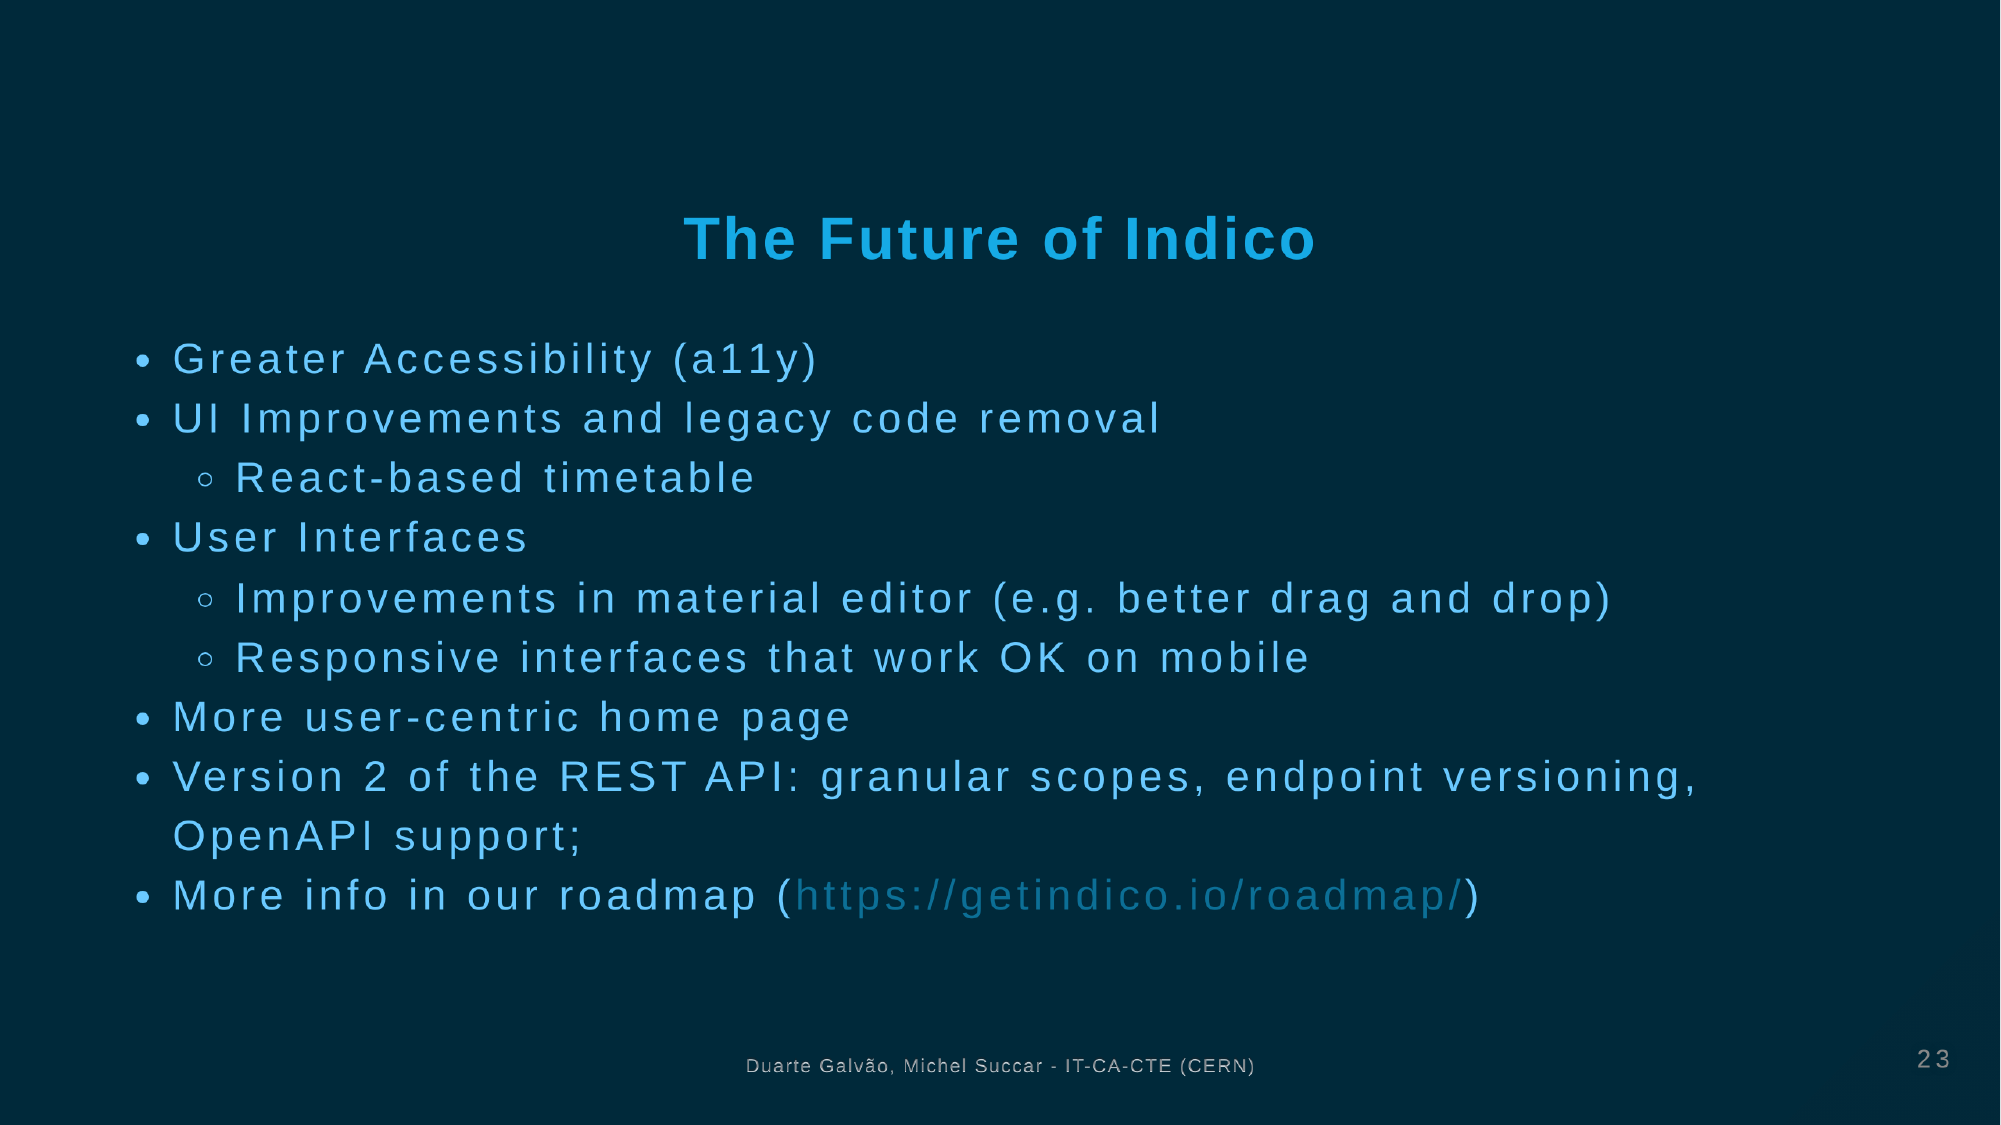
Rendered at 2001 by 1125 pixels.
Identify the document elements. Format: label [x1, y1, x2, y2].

picture [1631, 769, 1635, 790]
picture [699, 649, 719, 672]
picture [742, 762, 763, 790]
picture [437, 410, 449, 432]
picture [1472, 768, 1490, 791]
picture [329, 887, 339, 909]
picture [673, 887, 683, 909]
picture [341, 590, 360, 612]
picture [509, 704, 519, 731]
picture [786, 412, 802, 432]
picture [691, 462, 697, 491]
picture [1232, 641, 1236, 671]
picture [623, 487, 635, 492]
picture [450, 410, 459, 432]
picture [527, 710, 531, 730]
picture [1588, 769, 1592, 790]
picture [960, 590, 970, 612]
picture [1032, 768, 1049, 791]
picture [517, 768, 536, 791]
picture [603, 701, 607, 730]
picture [1285, 760, 1303, 791]
picture [989, 228, 1016, 259]
picture [425, 351, 442, 373]
picture [804, 344, 813, 382]
picture [706, 762, 732, 790]
picture [430, 590, 443, 612]
picture [867, 1058, 874, 1072]
picture [270, 828, 274, 849]
picture [639, 591, 644, 612]
picture [175, 344, 202, 373]
picture [706, 585, 715, 612]
picture [505, 351, 522, 373]
picture [631, 351, 650, 382]
picture [598, 762, 621, 790]
picture [260, 351, 279, 373]
picture [511, 888, 515, 909]
picture [499, 888, 510, 909]
picture [328, 650, 333, 680]
picture [1571, 590, 1589, 621]
picture [800, 709, 812, 731]
picture [769, 645, 779, 672]
picture [211, 529, 227, 551]
picture [1132, 1058, 1140, 1063]
picture [486, 828, 498, 850]
picture [940, 769, 945, 790]
picture [137, 773, 148, 784]
picture [295, 590, 313, 621]
picture [1228, 768, 1247, 791]
picture [1119, 768, 1132, 791]
picture [1273, 582, 1291, 612]
picture [1118, 650, 1122, 671]
picture [611, 650, 621, 671]
picture [1187, 228, 1205, 259]
picture [239, 643, 262, 671]
picture [174, 762, 199, 790]
picture [1501, 768, 1510, 790]
picture [176, 404, 199, 432]
picture [615, 411, 619, 432]
picture [1175, 585, 1184, 612]
picture [361, 529, 379, 551]
picture [273, 469, 291, 492]
picture [1141, 768, 1160, 791]
picture [392, 462, 396, 491]
picture [425, 591, 429, 612]
picture [795, 649, 805, 671]
picture [448, 469, 464, 492]
picture [842, 645, 852, 672]
picture [497, 768, 507, 790]
picture [1314, 769, 1320, 799]
picture [815, 649, 836, 672]
picture [336, 709, 352, 731]
picture [239, 463, 262, 491]
picture [686, 887, 695, 909]
picture [744, 709, 762, 740]
picture [1158, 228, 1175, 258]
picture [969, 768, 990, 791]
picture [355, 649, 374, 672]
picture [244, 710, 248, 730]
picture [493, 590, 510, 612]
picture [287, 346, 297, 373]
picture [412, 649, 429, 672]
picture [1148, 590, 1166, 612]
picture [863, 229, 879, 259]
picture [944, 229, 952, 258]
picture [479, 529, 497, 551]
picture [262, 709, 281, 731]
picture [792, 410, 802, 416]
picture [928, 1065, 934, 1072]
picture [701, 410, 719, 432]
picture [215, 887, 234, 909]
picture [1041, 643, 1063, 671]
picture [609, 709, 619, 730]
picture [870, 768, 891, 791]
picture [252, 768, 269, 791]
picture [784, 590, 805, 612]
picture [419, 469, 439, 492]
picture [595, 590, 612, 612]
picture [752, 344, 769, 372]
picture [366, 762, 384, 790]
picture [1467, 879, 1476, 917]
picture [334, 351, 338, 372]
picture [1282, 228, 1312, 259]
picture [823, 768, 834, 790]
picture [175, 821, 203, 850]
picture [678, 709, 688, 730]
picture [1320, 768, 1332, 791]
picture [397, 828, 413, 850]
picture [374, 411, 393, 432]
picture [880, 410, 899, 432]
picture [436, 828, 440, 849]
picture [425, 529, 445, 551]
picture [344, 525, 353, 551]
picture [899, 221, 915, 258]
picture [1595, 768, 1605, 790]
picture [1089, 649, 1108, 672]
picture [391, 709, 400, 730]
picture [937, 410, 955, 432]
picture [584, 469, 594, 491]
picture [262, 887, 281, 909]
picture [777, 351, 796, 382]
picture [974, 228, 981, 234]
picture [908, 402, 926, 432]
picture [563, 762, 587, 790]
picture [621, 410, 631, 432]
picture [1125, 649, 1135, 671]
picture [1206, 217, 1214, 258]
picture [1149, 229, 1157, 258]
picture [1000, 410, 1019, 432]
picture [240, 828, 260, 850]
picture [1542, 590, 1560, 612]
picture [1170, 768, 1186, 791]
picture [728, 217, 736, 258]
picture [537, 828, 547, 849]
picture [627, 641, 638, 671]
picture [499, 411, 505, 432]
picture [699, 709, 717, 731]
picture [301, 410, 318, 441]
picture [453, 709, 472, 731]
picture [772, 709, 791, 731]
picture [1518, 768, 1535, 791]
picture [525, 406, 535, 432]
picture [137, 713, 148, 724]
picture [775, 1061, 782, 1071]
picture [1192, 586, 1201, 612]
picture [875, 650, 904, 671]
picture [802, 1061, 809, 1072]
picture [1170, 649, 1181, 671]
picture [176, 523, 199, 551]
picture [729, 410, 741, 432]
picture [1160, 1058, 1170, 1071]
picture [213, 828, 218, 859]
picture [562, 887, 572, 909]
picture [666, 888, 672, 909]
picture [483, 709, 499, 730]
picture [1202, 649, 1221, 672]
picture [733, 469, 751, 492]
picture [1059, 768, 1075, 791]
picture [1293, 667, 1305, 672]
picture [261, 411, 266, 432]
picture [490, 760, 494, 790]
picture [231, 351, 250, 373]
picture [939, 1059, 946, 1071]
picture [1182, 649, 1192, 671]
picture [942, 650, 946, 671]
picture [1121, 582, 1138, 612]
picture [1238, 649, 1249, 672]
picture [423, 828, 434, 850]
picture [301, 469, 321, 492]
picture [520, 585, 529, 612]
picture [977, 1063, 986, 1072]
picture [1429, 590, 1439, 612]
picture [738, 228, 755, 258]
picture [236, 529, 255, 551]
picture [176, 702, 204, 730]
picture [578, 470, 582, 491]
picture [1129, 219, 1136, 258]
picture [1658, 768, 1670, 791]
picture [1494, 582, 1513, 612]
picture [678, 590, 699, 612]
picture [329, 410, 339, 432]
picture [308, 710, 325, 731]
picture [1014, 590, 1032, 612]
picture [582, 649, 601, 672]
picture [502, 462, 519, 492]
picture [825, 769, 841, 799]
picture [1919, 1050, 1929, 1057]
picture [1246, 228, 1272, 259]
picture [965, 229, 972, 258]
picture [724, 590, 742, 612]
picture [1205, 1058, 1214, 1071]
picture [322, 769, 328, 790]
picture [872, 582, 890, 612]
picture [469, 887, 489, 909]
picture [999, 768, 1008, 790]
picture [837, 1061, 844, 1072]
picture [1036, 410, 1047, 432]
picture [395, 590, 414, 612]
picture [473, 469, 492, 492]
picture [334, 649, 346, 672]
picture [673, 649, 690, 672]
picture [176, 881, 204, 909]
picture [991, 1063, 998, 1072]
picture [1422, 591, 1427, 612]
picture [811, 411, 829, 441]
picture [1393, 590, 1413, 612]
picture [609, 887, 630, 909]
picture [852, 768, 862, 790]
picture [137, 415, 148, 425]
picture [392, 649, 401, 671]
picture [444, 590, 454, 612]
picture [1030, 411, 1034, 432]
picture [293, 768, 311, 791]
picture [354, 465, 364, 492]
picture [369, 591, 386, 612]
picture [347, 410, 366, 432]
picture [453, 529, 470, 551]
picture [752, 590, 762, 612]
picture [951, 1061, 959, 1069]
picture [659, 709, 676, 730]
picture [1302, 590, 1312, 612]
picture [1049, 410, 1059, 432]
picture [637, 879, 655, 909]
picture [478, 649, 497, 672]
picture [265, 529, 275, 551]
picture [399, 351, 415, 373]
picture [1189, 1058, 1199, 1072]
picture [899, 769, 905, 790]
picture [508, 529, 524, 551]
picture [329, 768, 339, 790]
picture [361, 709, 380, 731]
picture [366, 887, 385, 909]
picture [906, 768, 916, 790]
picture [480, 351, 496, 373]
picture [731, 411, 747, 441]
picture [1114, 769, 1120, 799]
picture [433, 887, 443, 909]
picture [912, 649, 931, 672]
picture [1265, 768, 1274, 790]
picture [1002, 643, 1030, 672]
picture [662, 469, 681, 492]
picture [348, 879, 358, 909]
picture [508, 828, 526, 850]
picture [305, 351, 323, 373]
picture [564, 645, 574, 672]
picture [645, 590, 668, 612]
picture [323, 529, 334, 551]
picture [427, 709, 443, 731]
picture [301, 649, 318, 672]
picture [1411, 763, 1421, 791]
picture [469, 410, 488, 432]
picture [928, 769, 939, 791]
picture [1163, 650, 1169, 671]
picture [617, 469, 636, 490]
picture [580, 887, 599, 909]
picture [1209, 590, 1227, 612]
picture [1147, 1058, 1156, 1071]
picture [706, 887, 726, 909]
picture [1025, 1061, 1032, 1071]
picture [323, 591, 327, 612]
picture [676, 343, 685, 382]
picture [1598, 582, 1607, 621]
picture [1320, 590, 1341, 612]
picture [451, 650, 469, 671]
picture [205, 768, 224, 791]
picture [1046, 228, 1075, 259]
picture [317, 530, 322, 551]
picture [1450, 582, 1467, 612]
picture [385, 650, 390, 671]
picture [538, 650, 543, 671]
picture [506, 410, 516, 432]
picture [426, 888, 430, 909]
picture [1386, 769, 1391, 790]
picture [244, 887, 254, 909]
picture [330, 469, 346, 492]
picture [553, 824, 563, 850]
picture [261, 590, 272, 612]
picture [437, 760, 448, 790]
picture [757, 410, 778, 432]
picture [724, 344, 740, 372]
picture [802, 710, 818, 740]
picture [615, 347, 624, 373]
picture [1524, 591, 1528, 612]
picture [694, 351, 713, 373]
picture [322, 888, 328, 909]
picture [697, 469, 709, 492]
picture [430, 411, 435, 432]
picture [1085, 768, 1103, 791]
picture [960, 641, 976, 671]
picture [215, 709, 234, 731]
picture [1123, 410, 1144, 432]
picture [545, 649, 554, 671]
picture [663, 762, 685, 790]
picture [878, 1061, 886, 1072]
picture [822, 1065, 832, 1072]
picture [1637, 768, 1647, 790]
picture [366, 344, 390, 372]
picture [1069, 410, 1088, 432]
picture [471, 764, 480, 791]
picture [882, 229, 889, 258]
picture [559, 709, 576, 731]
picture [645, 649, 666, 672]
picture [1239, 590, 1248, 612]
picture [1287, 649, 1306, 670]
picture [1342, 768, 1360, 791]
picture [273, 649, 291, 672]
picture [641, 402, 660, 432]
picture [596, 469, 607, 491]
picture [407, 521, 417, 551]
picture [996, 584, 1002, 619]
picture [843, 590, 862, 612]
picture [219, 828, 232, 850]
picture [766, 228, 792, 259]
picture [1392, 768, 1402, 790]
picture [1084, 217, 1101, 258]
picture [543, 410, 559, 432]
picture [925, 229, 942, 259]
picture [585, 410, 606, 432]
picture [480, 828, 485, 859]
picture [1058, 590, 1076, 621]
picture [740, 887, 753, 909]
picture [401, 410, 420, 432]
picture [267, 410, 277, 432]
picture [537, 590, 554, 612]
picture [779, 879, 788, 918]
picture [824, 219, 851, 258]
picture [137, 355, 148, 366]
picture [854, 410, 871, 432]
picture [276, 828, 287, 849]
picture [913, 585, 923, 612]
picture [734, 888, 739, 918]
picture [1660, 769, 1676, 799]
picture [1258, 769, 1263, 790]
picture [546, 343, 564, 373]
picture [630, 709, 649, 731]
picture [1096, 411, 1114, 432]
picture [235, 769, 239, 790]
picture [391, 529, 400, 551]
picture [137, 534, 148, 544]
picture [332, 821, 354, 849]
picture [255, 591, 259, 612]
picture [645, 465, 654, 492]
picture [788, 641, 793, 671]
picture [545, 465, 555, 492]
picture [1445, 769, 1463, 790]
picture [728, 650, 744, 672]
picture [411, 768, 429, 791]
picture [273, 590, 283, 612]
picture [137, 892, 148, 902]
picture [1558, 768, 1578, 791]
picture [527, 888, 531, 909]
picture [280, 410, 289, 432]
picture [983, 411, 987, 432]
picture [458, 828, 470, 850]
picture [931, 590, 950, 612]
picture [452, 828, 457, 859]
picture [464, 590, 483, 612]
picture [631, 762, 654, 791]
picture [685, 219, 718, 258]
picture [828, 709, 847, 731]
picture [1348, 590, 1366, 621]
picture [297, 821, 322, 849]
picture [451, 351, 469, 373]
picture [1228, 229, 1234, 258]
picture [214, 351, 218, 372]
picture [398, 469, 410, 492]
